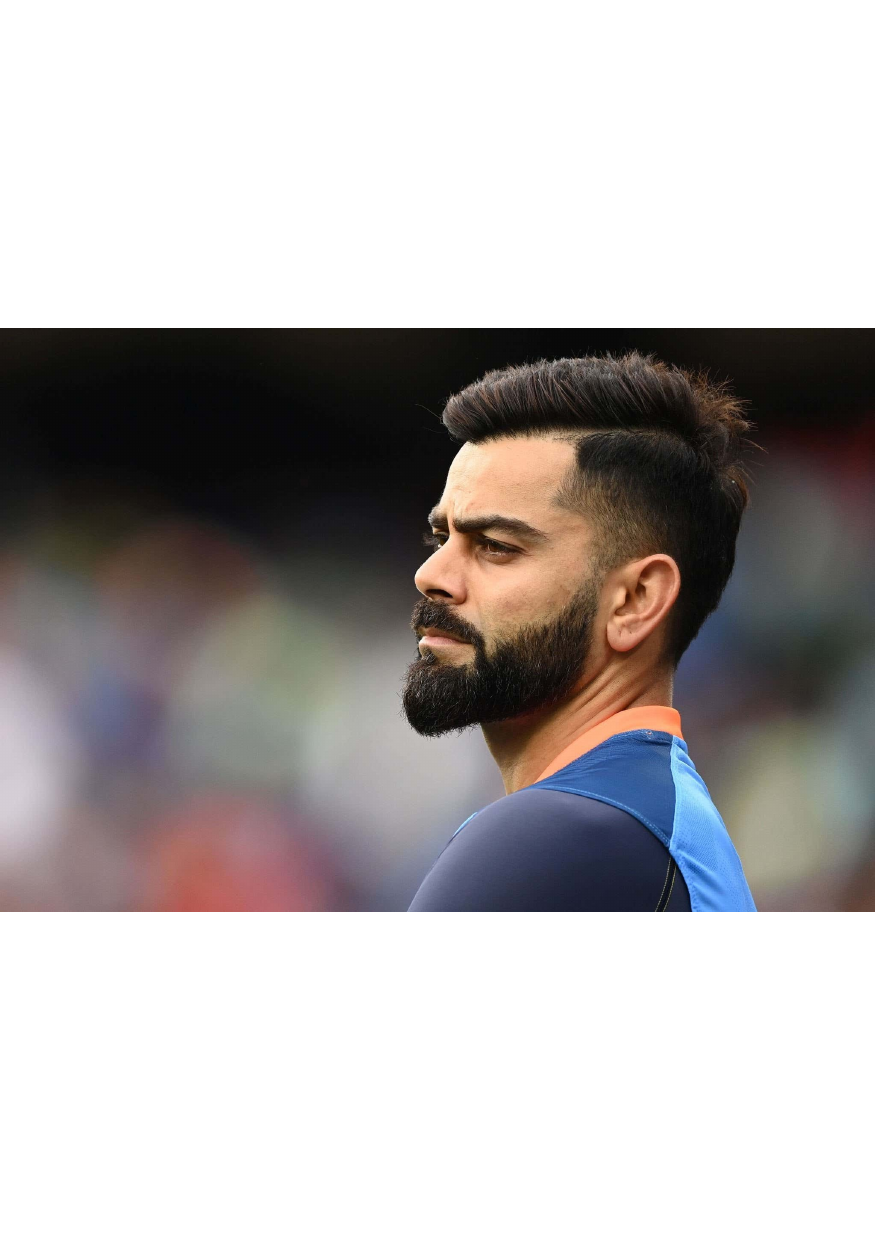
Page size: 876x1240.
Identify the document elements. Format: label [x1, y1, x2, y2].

picture [0, 327, 875, 912]
